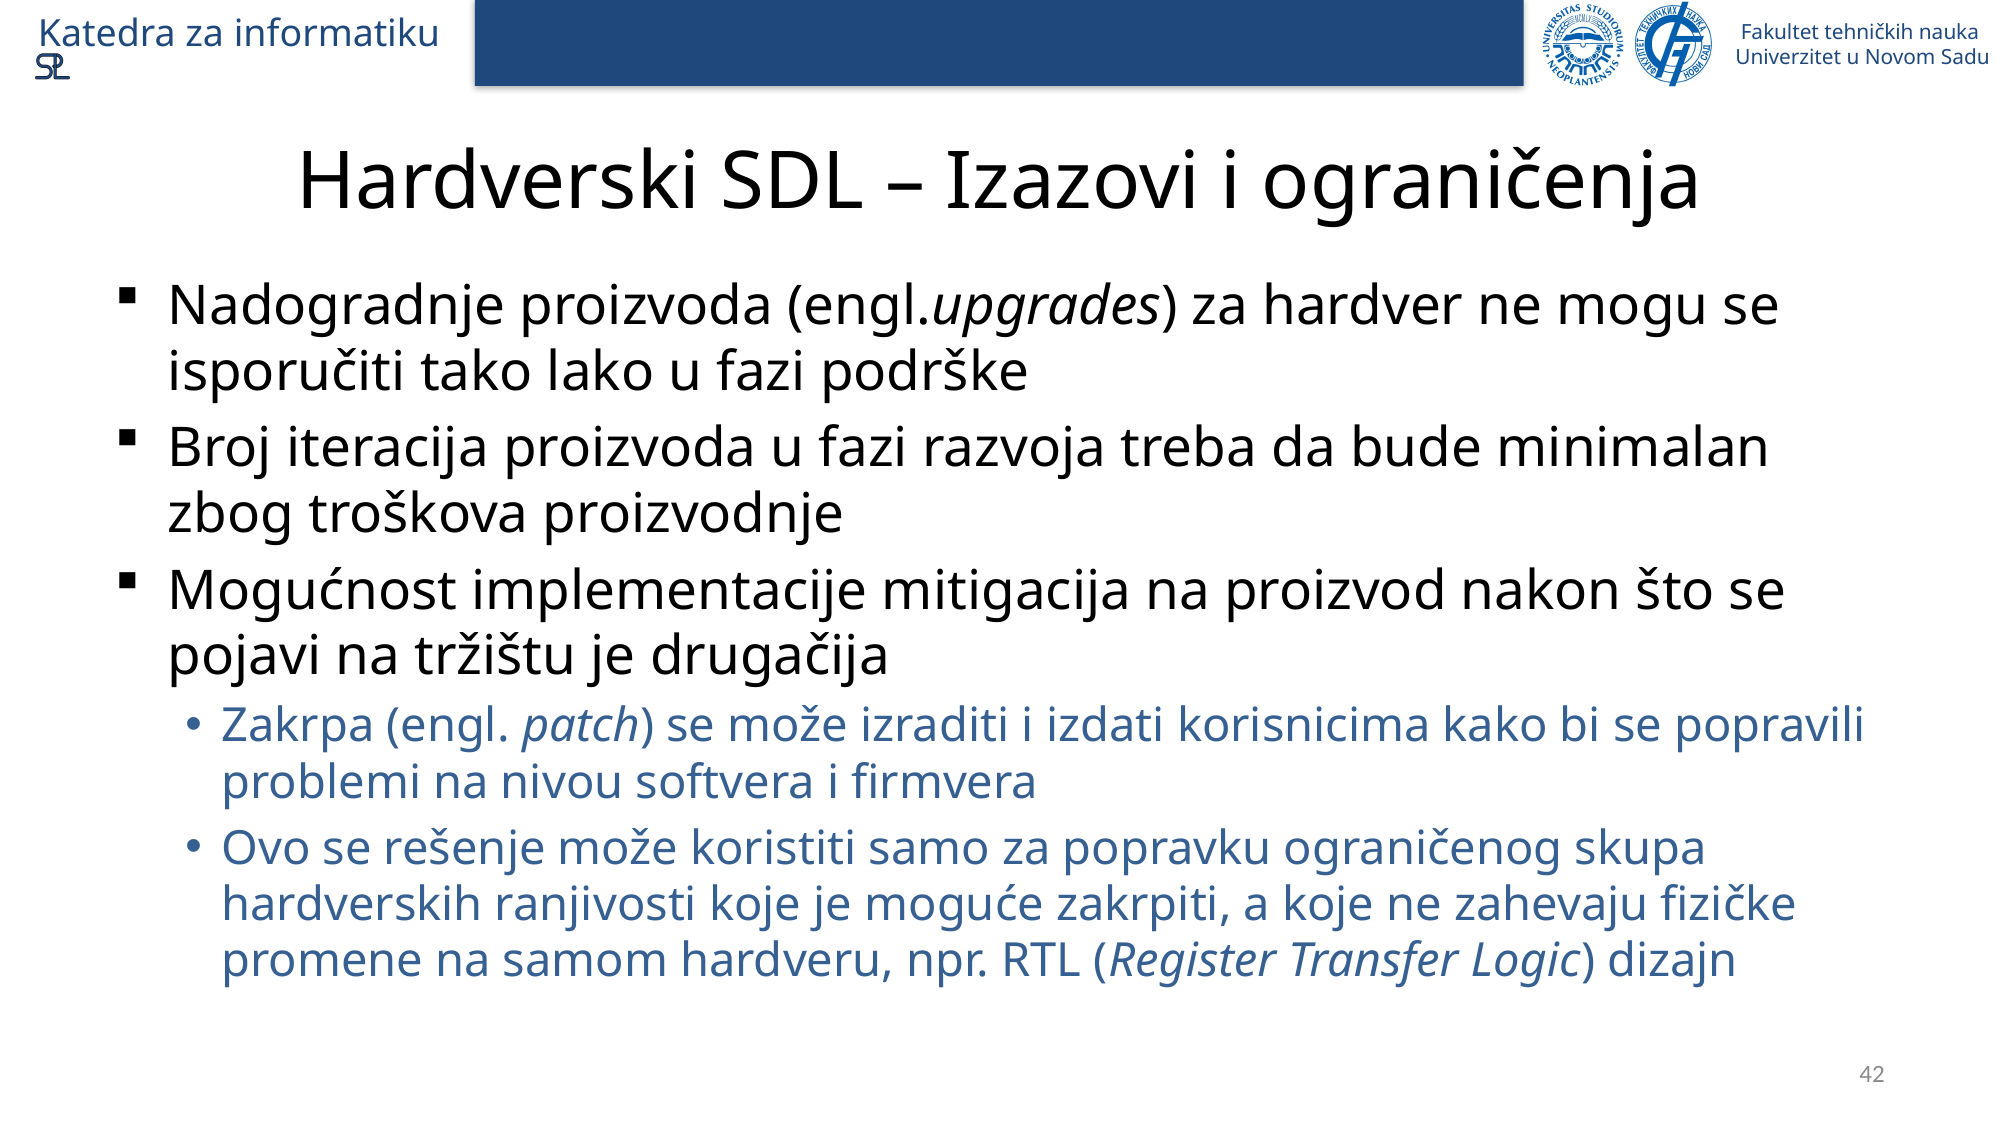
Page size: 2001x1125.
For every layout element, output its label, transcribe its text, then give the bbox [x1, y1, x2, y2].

picture [1537, 0, 1716, 89]
list Nadogradnje proizvoda (engl.upgrades) za hardver ne mogu se isporučiti tako lako u fazi podrške Broj iteracija proizvoda u fazi razvoja treba da bude minimalan zbog troškova proizvodnje Mogućnost implementacije mitigacija na proizvod nakon što se pojavi na tržištu je drugačija Zakrpa (engl. patch) se može izraditi i izdati korisnicima kako bi se popravili problemi na nivou softvera i firmvera Ovo se rešenje može koristiti samo za popravku ograničenog skupa hardverskih ranjivosti koje je moguće zakrpiti, a koje ne zahevaju fizičke promene na samom hardveru, npr. RTL (Register Transfer Logic) dizajn [99, 262, 1900, 1005]
slide_number 42 [1782, 1042, 1900, 1103]
picture [35, 45, 70, 91]
title Hardverski SDL – Izazovi i ograničenja [99, 121, 1900, 233]
